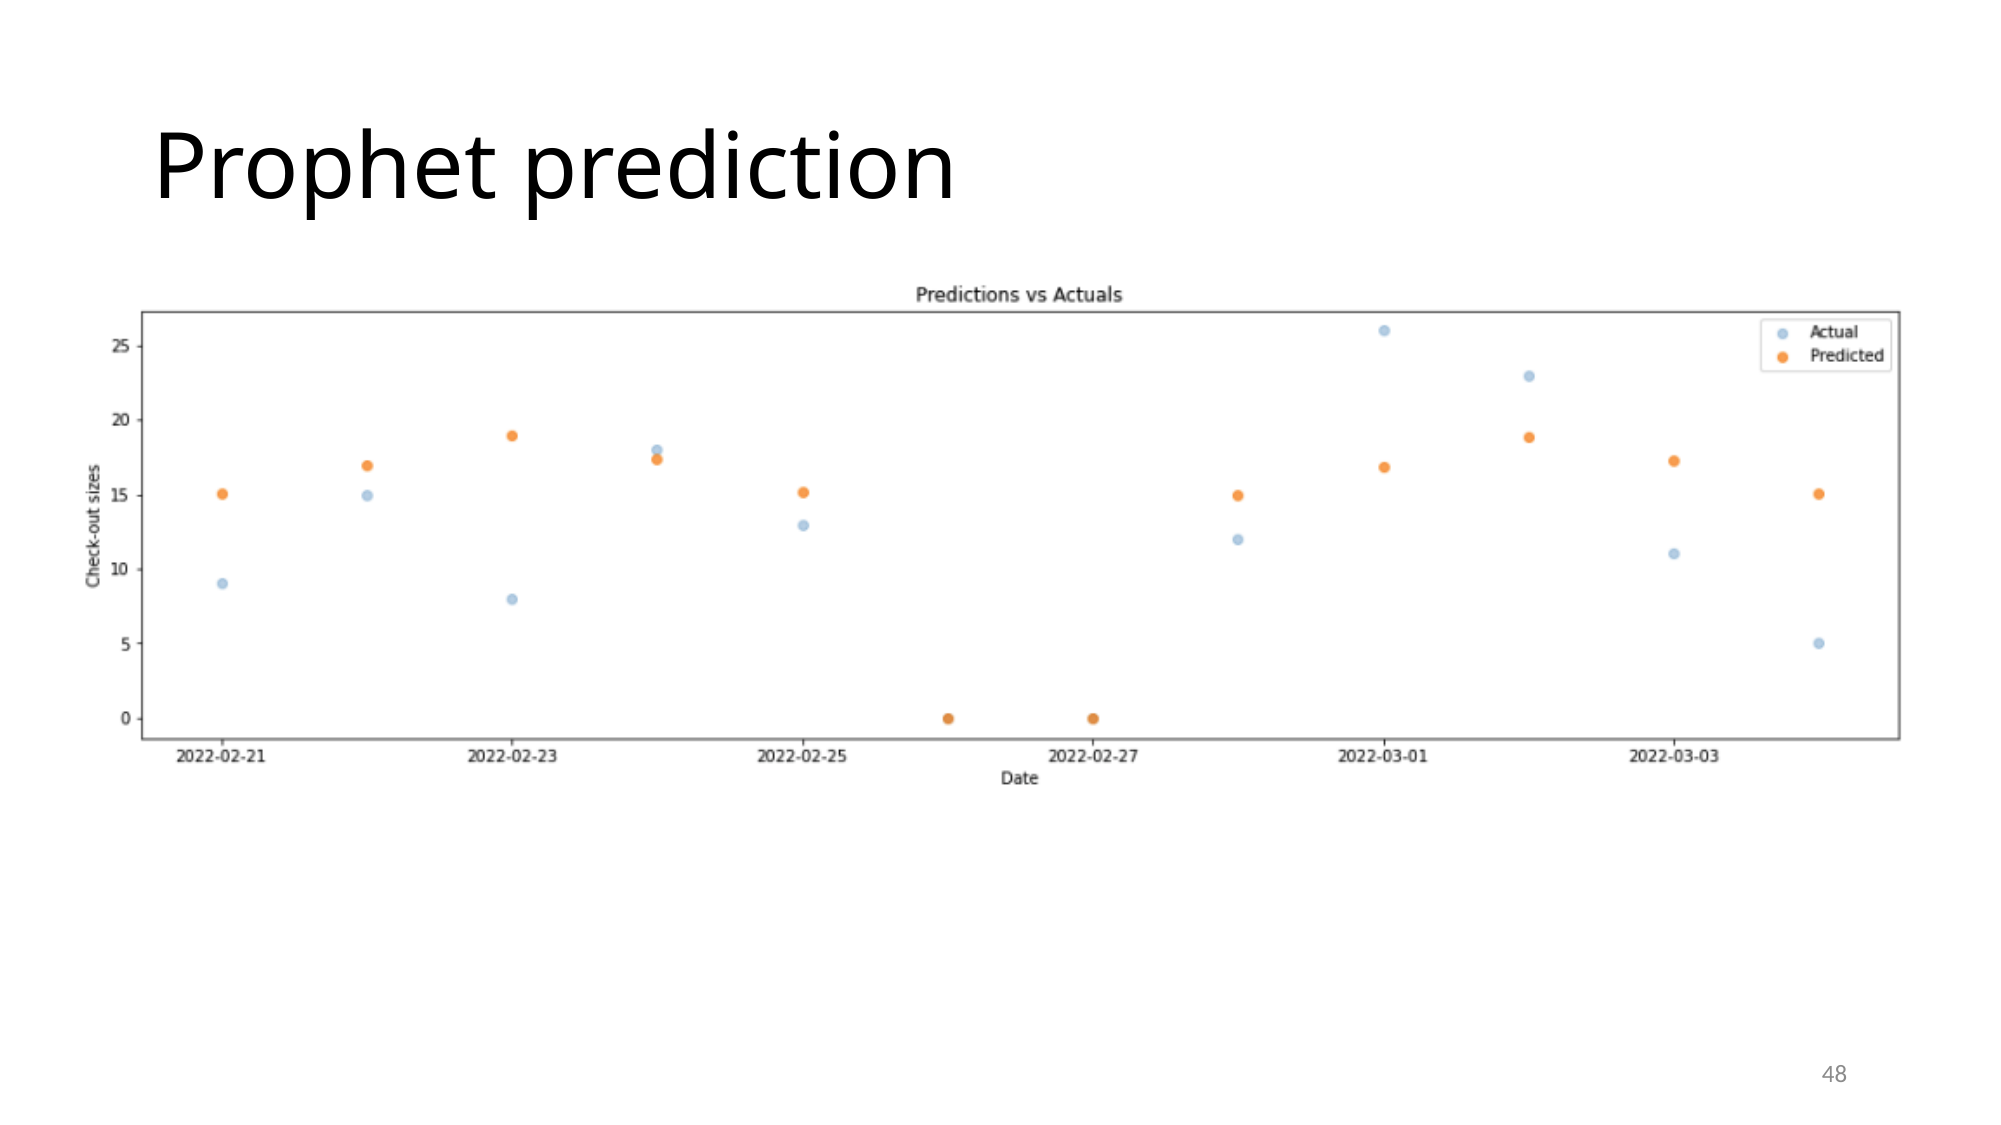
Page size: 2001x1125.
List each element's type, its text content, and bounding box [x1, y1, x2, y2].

title Prophet prediction [137, 59, 1863, 277]
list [46, 277, 1922, 802]
slide_number 48 [1412, 1042, 1863, 1103]
